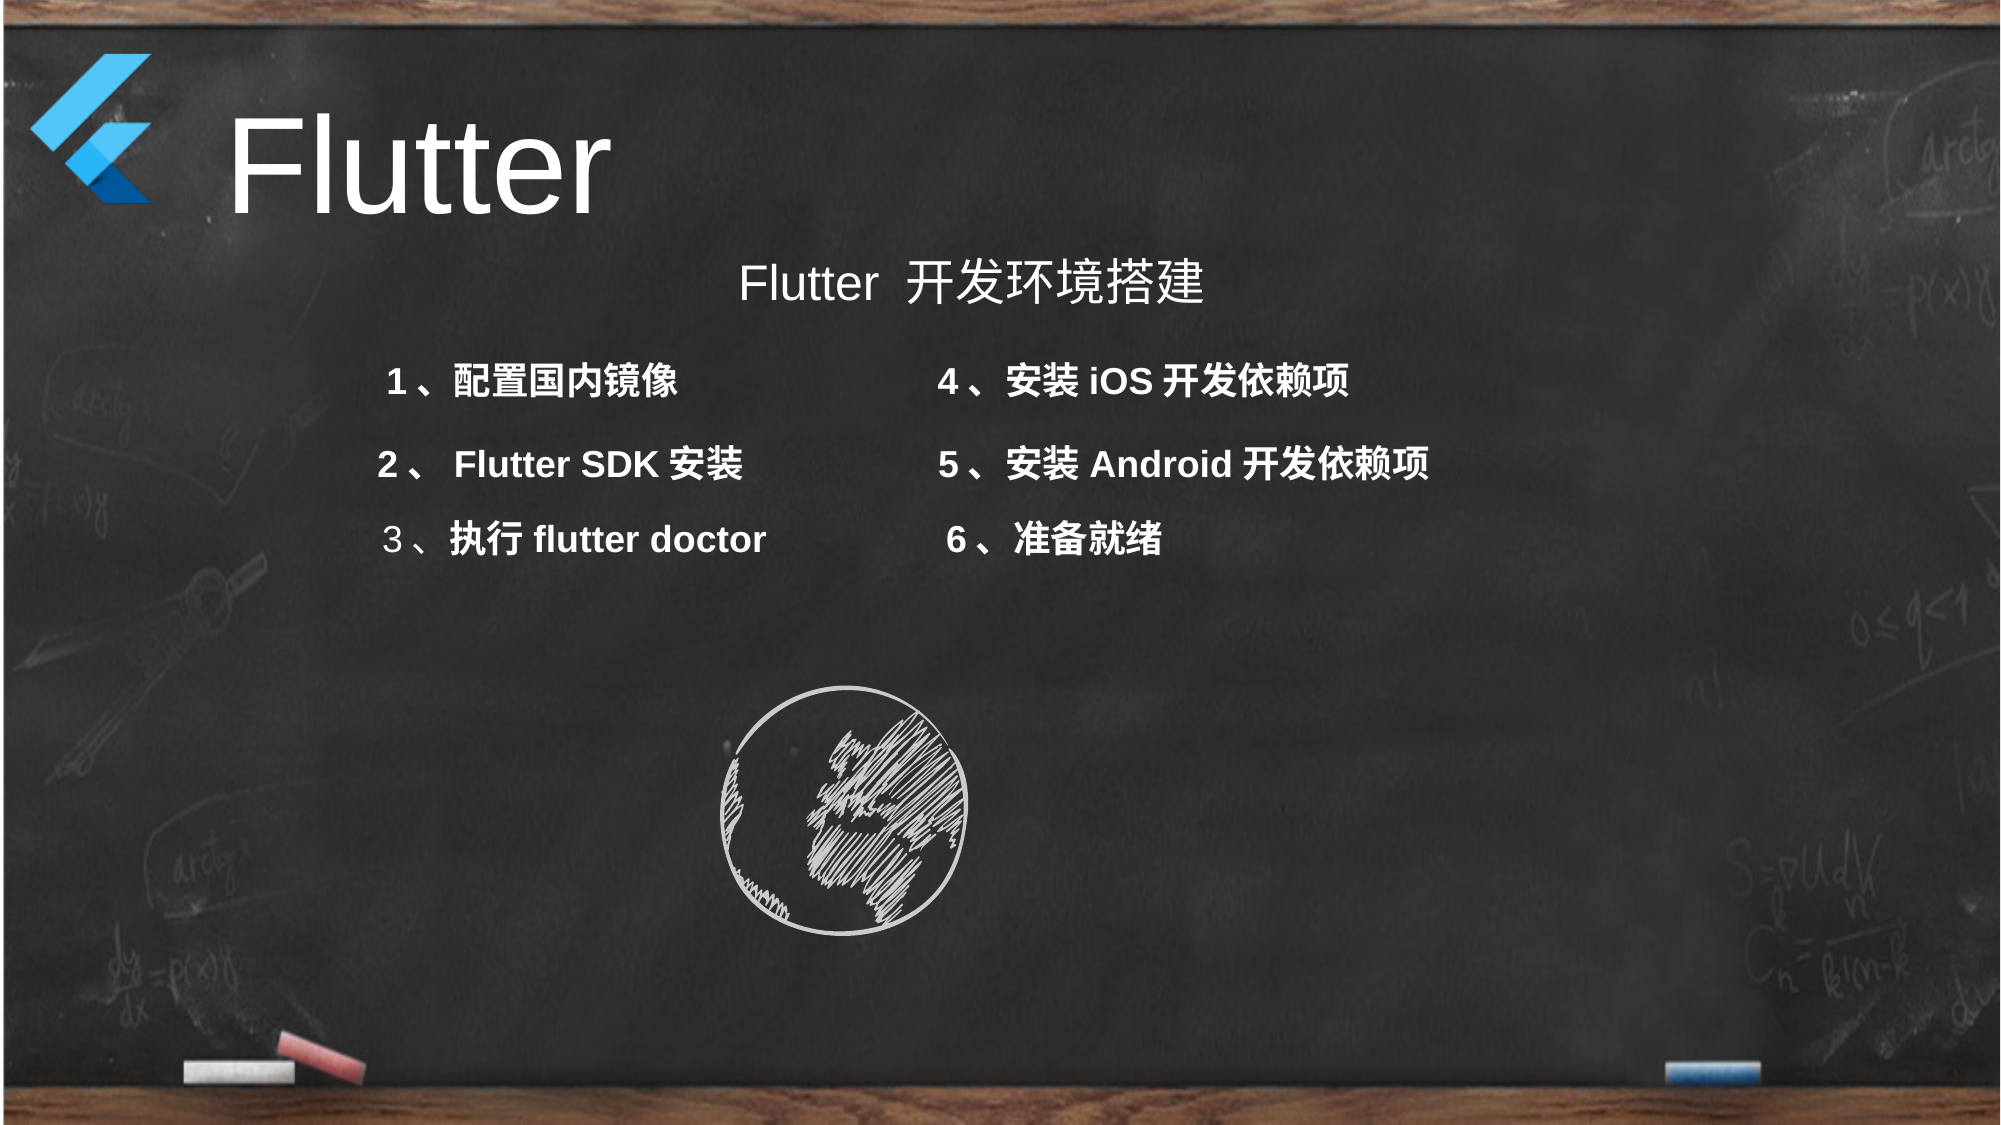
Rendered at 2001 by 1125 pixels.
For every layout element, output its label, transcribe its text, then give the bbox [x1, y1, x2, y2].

text_box 6、准备就绪 [931, 507, 1178, 567]
text_box Flutter 开发环境搭建 [723, 242, 1221, 318]
text_box 1、配置国内镜像 [371, 349, 694, 410]
text_box 5、安装Android开发依赖项 [923, 432, 1445, 493]
text_box [720, 685, 969, 936]
text_box 3、执行flutter doctor [367, 507, 782, 612]
text_box 4、安装iOS开发依赖项 [923, 349, 1365, 410]
text_box 2、Flutter SDK安装 [362, 432, 759, 492]
text_box Flutter [224, 76, 615, 242]
picture [0, 0, 2001, 1125]
